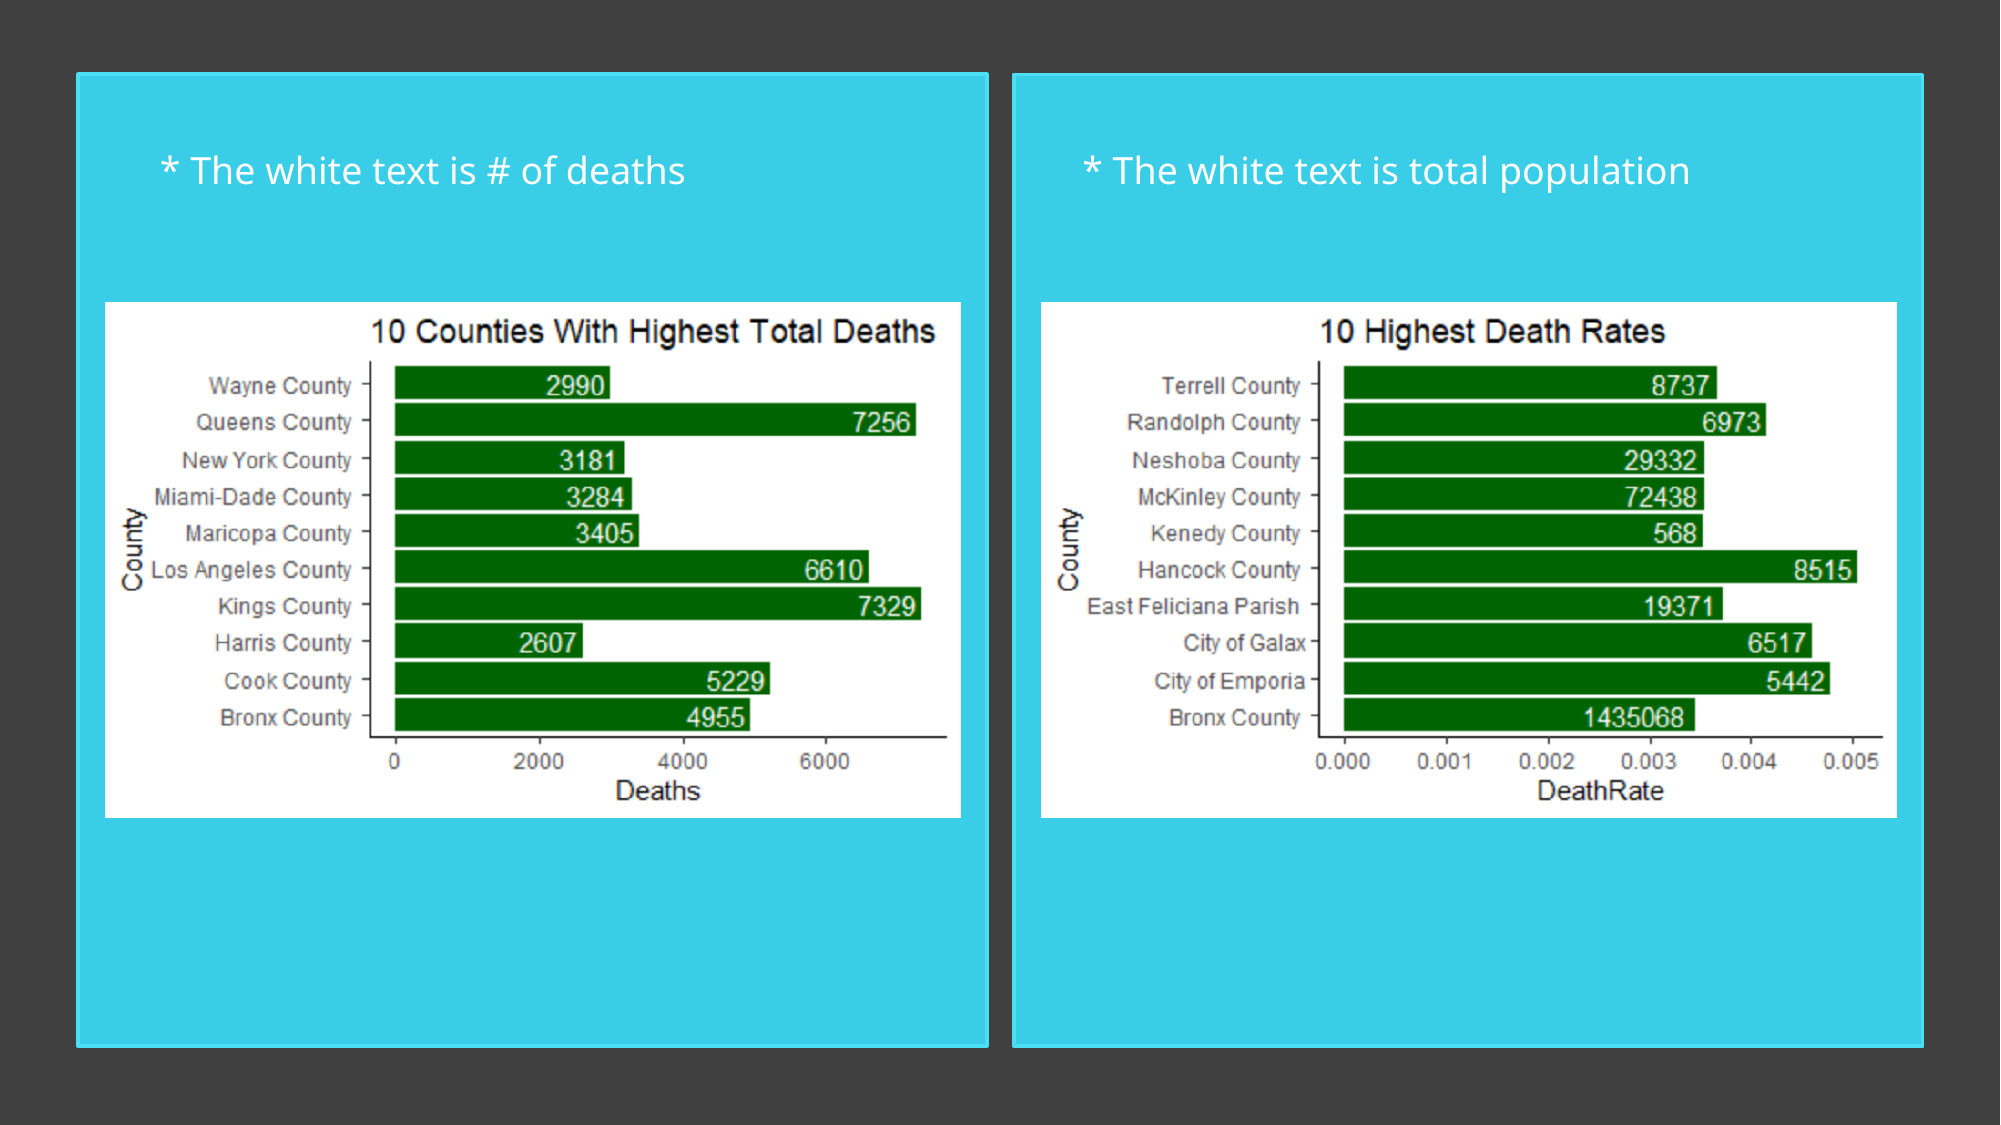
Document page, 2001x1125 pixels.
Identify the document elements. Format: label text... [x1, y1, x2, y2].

text_box [0, 0, 2000, 1125]
picture [1041, 301, 1897, 818]
text_box * The white text is total population [1067, 139, 1881, 200]
text_box [77, 73, 988, 1047]
text_box [1013, 73, 1924, 1047]
text_box * The white text is # of deaths [145, 139, 961, 200]
picture [105, 301, 961, 818]
